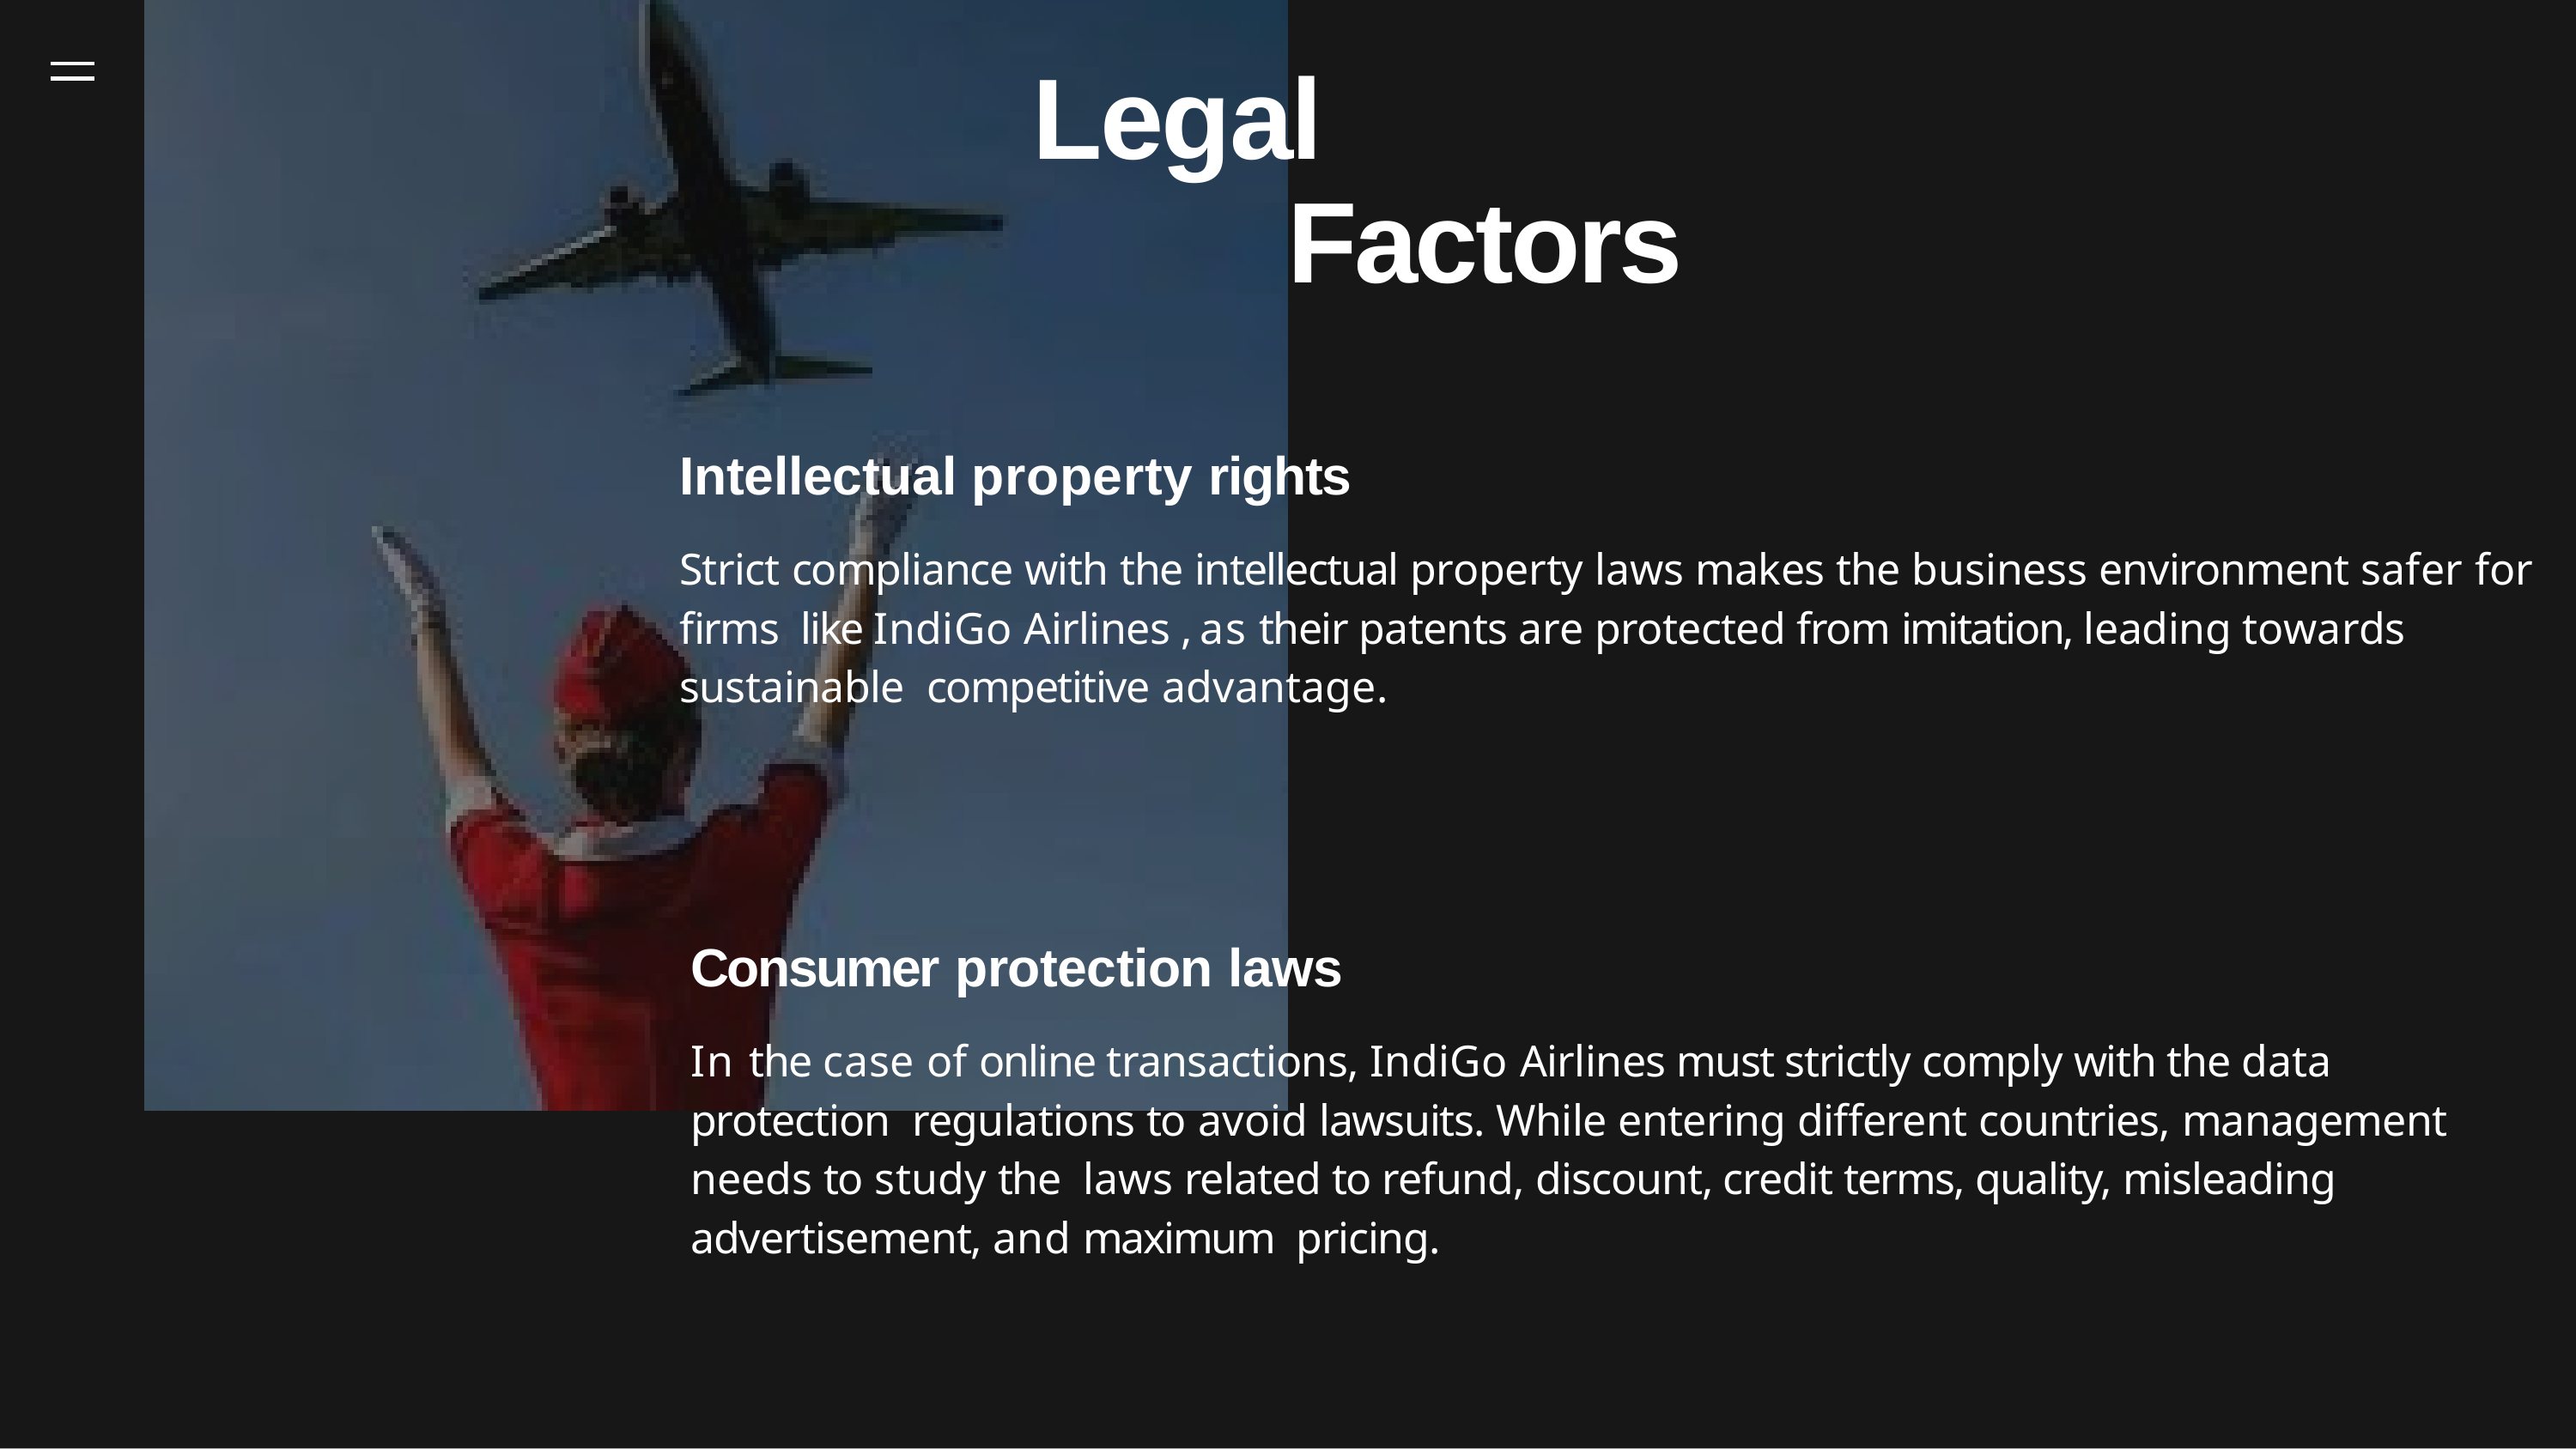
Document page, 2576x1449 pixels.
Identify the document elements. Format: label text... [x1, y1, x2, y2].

text_box Consumer protection laws In the case of online transactions, IndiGo Airlines must strictly comply with the data protection regulations to avoid lawsuits. While entering different countries, management needs to study the laws related to refund, discount, credit terms, quality, misleading advertisement, and maximum pricing. [689, 931, 2504, 1262]
text_box Intellectual property rights Strict compliance with the intellectual property laws makes the business environment safer for firms like IndiGo Airlines , as their patents are protected from imitation, leading towards sustainable competitive advantage. [1291, 439, 2544, 712]
picture [144, 0, 1289, 1111]
title Legal Factors [1291, 57, 1683, 306]
